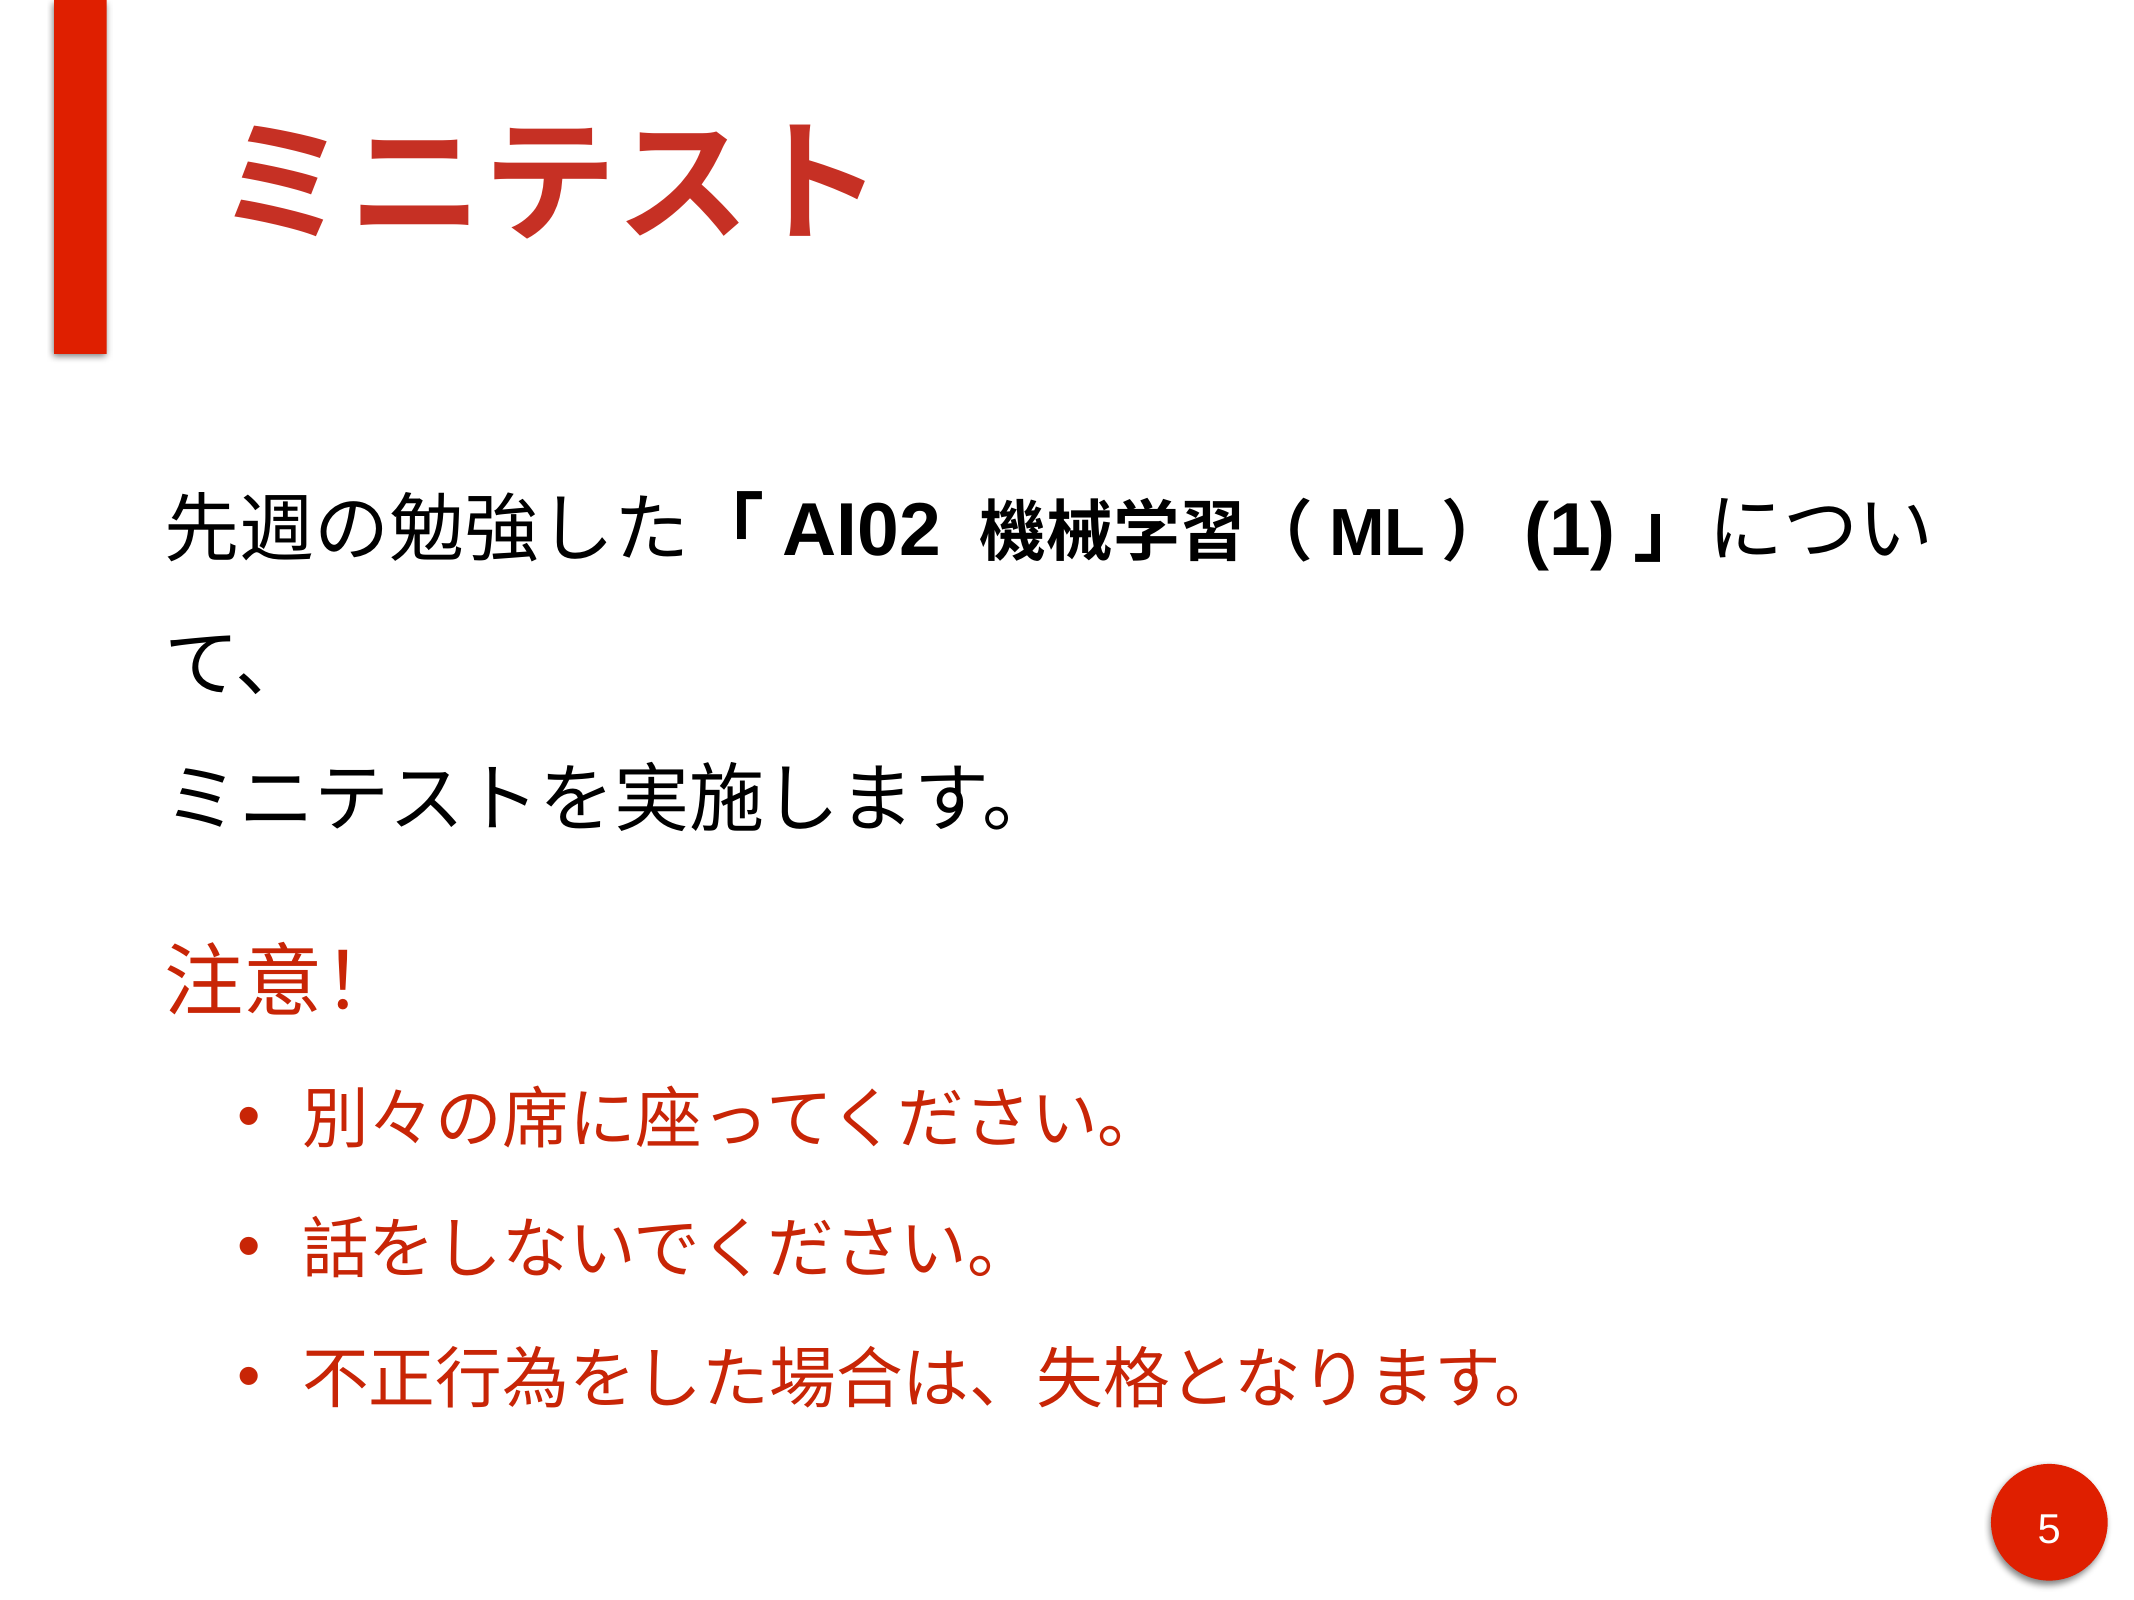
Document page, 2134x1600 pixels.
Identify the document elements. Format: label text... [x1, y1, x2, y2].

title ミニテスト [208, 11, 1927, 343]
slide_number ‹#› [2026, 1493, 2073, 1552]
list 先週の勉強した「AI02 機械学習（ML）(1)」について、 ミニテストを実施します。 注意！ 別々の席に座ってください。 話をしないでください。 不正行為をした場合は、失格となります。 [156, 427, 2027, 1459]
